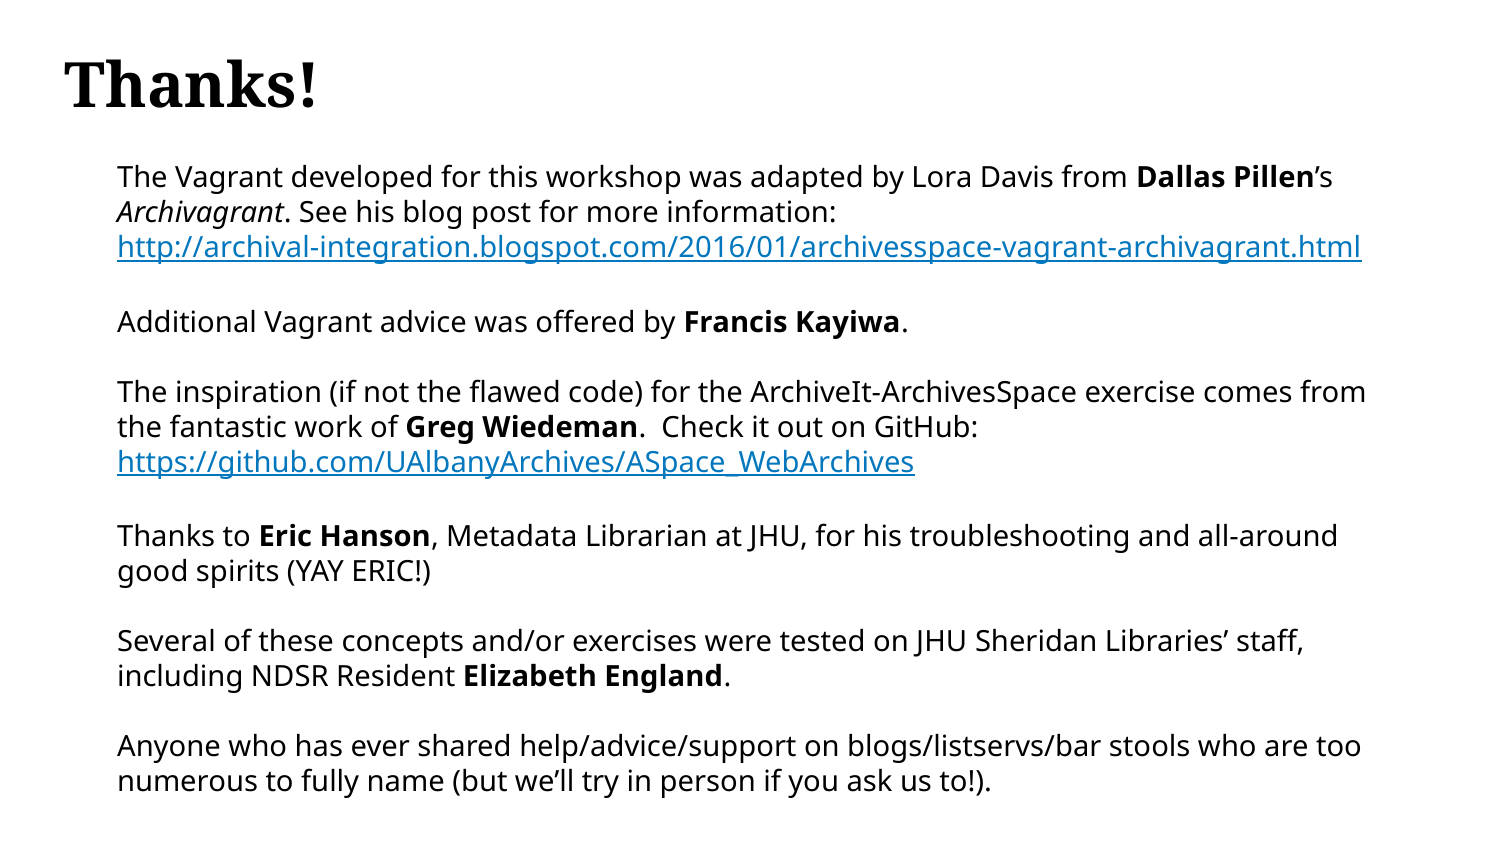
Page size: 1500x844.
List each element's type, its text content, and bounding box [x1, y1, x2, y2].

title Thanks! [49, 30, 1448, 135]
text_box The Vagrant developed for this workshop was adapted by Lora Davis from Dallas Pillen’s Archivagrant. See his blog post for more information: http://archival-integration.blogspot.com/2016/01/archivesspace-vagrant-archivagrant.html Additional Vagrant advice was offered by Francis Kayiwa. The inspiration (if not the flawed code) for the ArchiveIt-ArchivesSpace exercise comes from the fantastic work of Greg Wiedeman. Check it out on GitHub: https://github.com/UAlbanyArchives/ASpace_WebArchives Thanks to Eric Hanson, Metadata Librarian at JHU, for his troubleshooting and all-around good spirits (YAY ERIC!) Several of these concepts and/or exercises were tested on JHU Sheridan Libraries’ staff, including NDSR Resident Elizabeth England. Anyone who has ever shared help/advice/support on blogs/listservs/bar stools who are too numerous to fully name (but we’ll try in person if you ask us to!). [101, 143, 1399, 823]
